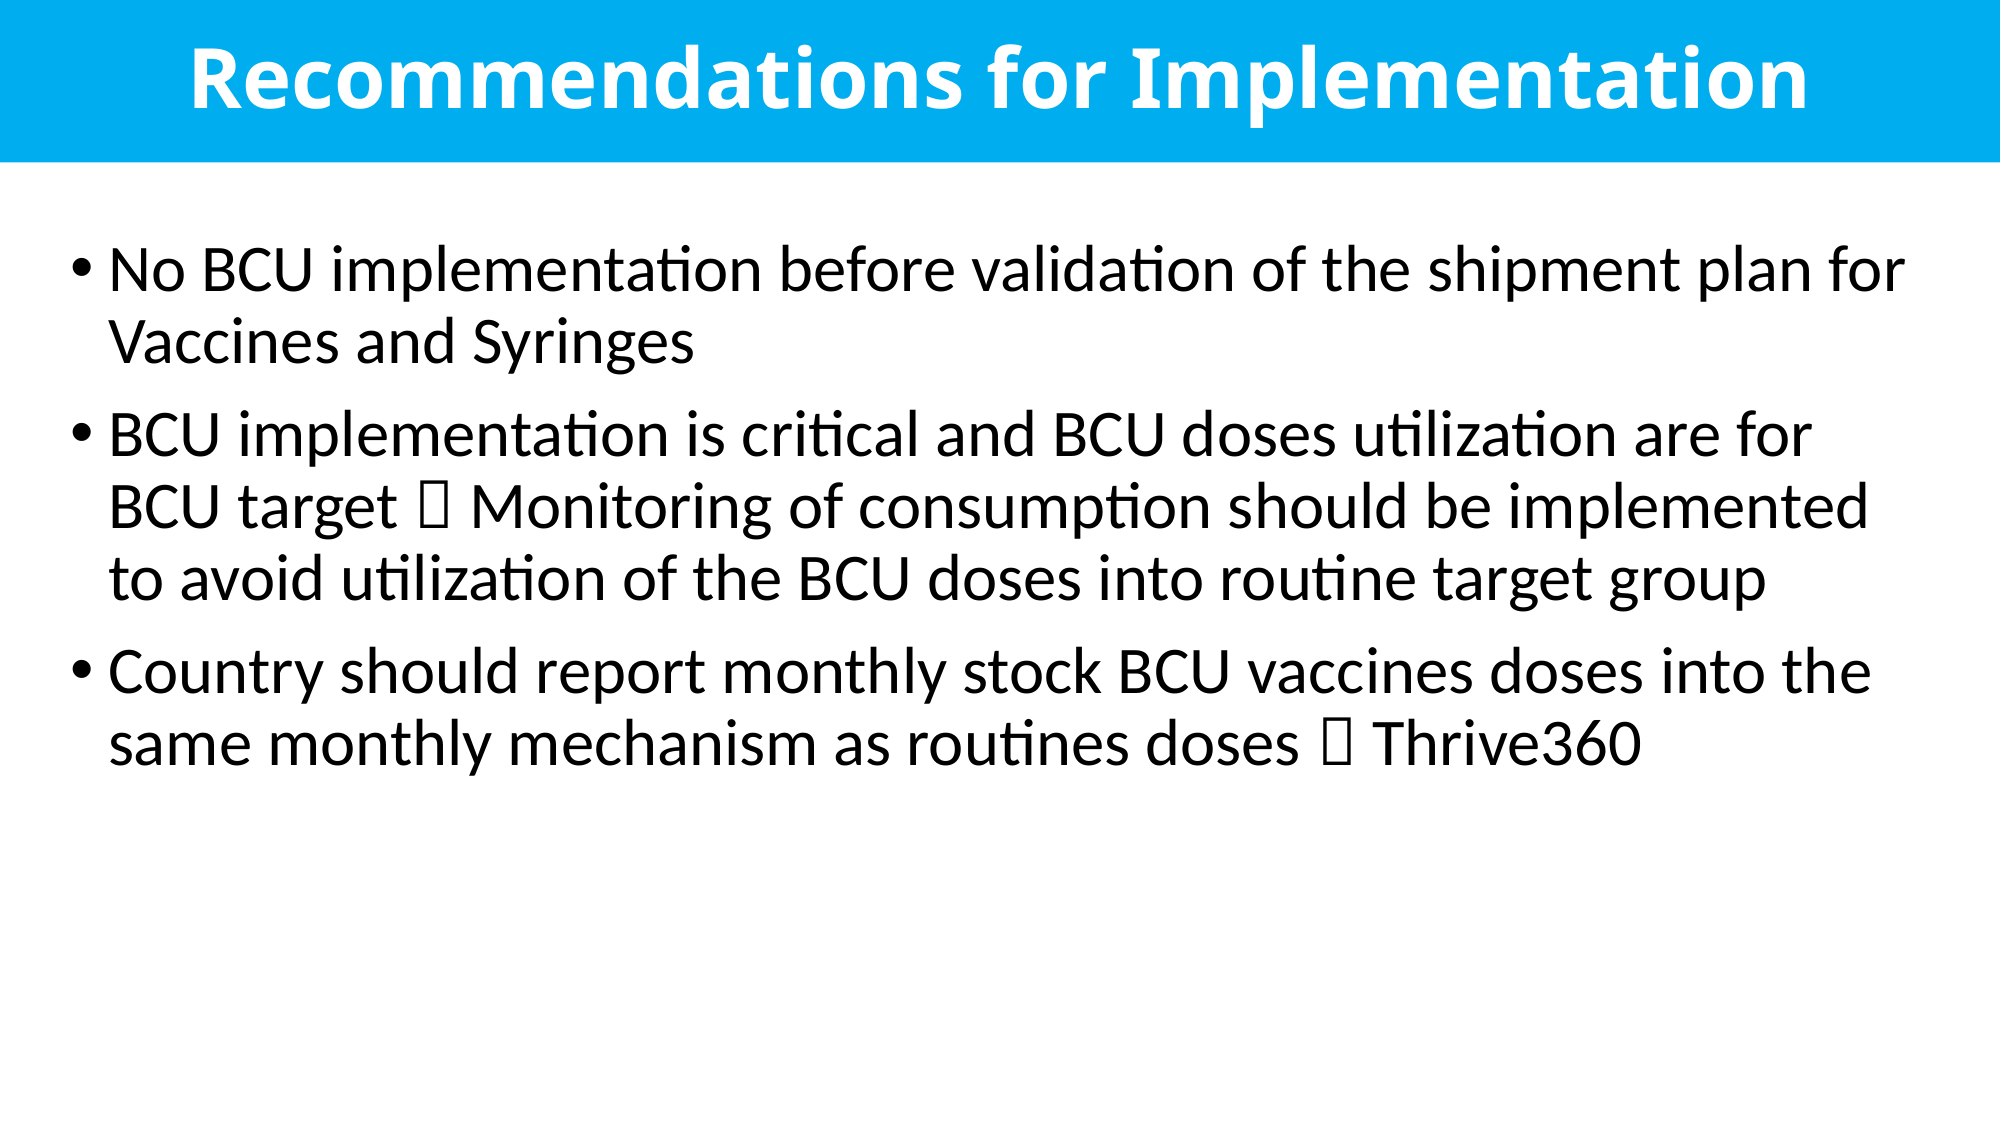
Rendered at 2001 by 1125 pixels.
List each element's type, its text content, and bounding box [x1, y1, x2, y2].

text_box No BCU implementation before validation of the shipment plan for Vaccines and Syringes BCU implementation is critical and BCU doses utilization are for BCU target  Monitoring of consumption should be implemented to avoid utilization of the BCU doses into routine target group Country should report monthly stock BCU vaccines doses into the same monthly mechanism as routines doses  Thrive360 [55, 226, 1945, 1071]
text_box Recommendations for Implementation [0, 0, 2000, 163]
